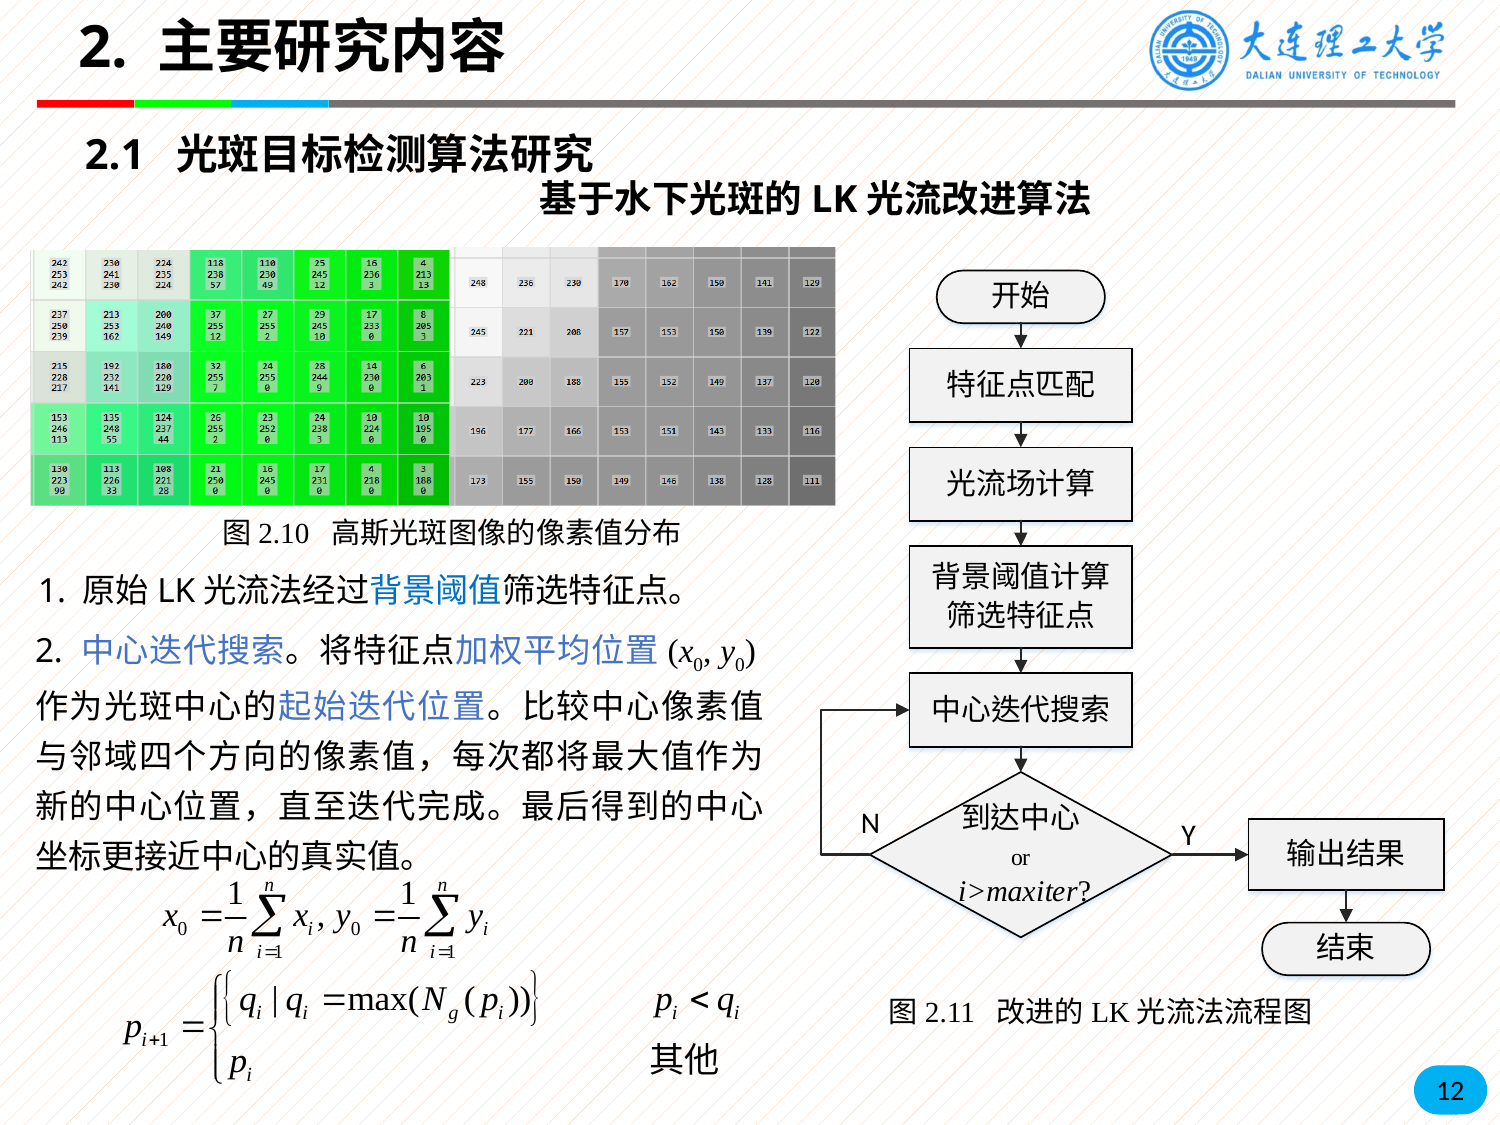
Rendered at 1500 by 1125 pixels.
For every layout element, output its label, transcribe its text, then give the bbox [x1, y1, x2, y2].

picture [1146, 2, 1451, 96]
text_box [328, 99, 1456, 109]
text_box [1412, 1071, 1421, 1109]
text_box 2.1 光斑目标检测算法研究 [188, 120, 615, 186]
text_box 基于水下光斑的LK光流改进算法 [525, 167, 1107, 228]
text_box [1482, 1073, 1489, 1107]
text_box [785, 266, 1451, 985]
text_box 1. 原始LK光流法经过背景阈值筛选特征点。 [23, 551, 785, 617]
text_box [179, 0, 188, 250]
text_box 2. 中心迭代搜索。将特征点加权平均位置(x0, y0)作为光斑中心的起始迭代位置。比较中心像素值与邻域四个方向的像素值，每次都将最大值作为新的中心位置，直至迭代完成。最后得到的中心坐标更接近中心的真实值。 [20, 610, 779, 883]
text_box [156, 869, 500, 965]
picture [30, 247, 836, 506]
text_box 图2.10 高斯光斑图像的像素值分布 [207, 506, 698, 557]
text_box 2. 主要研究内容 [36, 1, 179, 87]
text_box 2. 主要研究内容 [188, 1, 549, 87]
text_box 图2.11 改进的LK光流法流程图 [874, 985, 1328, 1036]
text_box 2.1 光斑目标检测算法研究 [70, 120, 179, 186]
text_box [114, 965, 749, 1093]
text_box 12 [1421, 1065, 1482, 1114]
